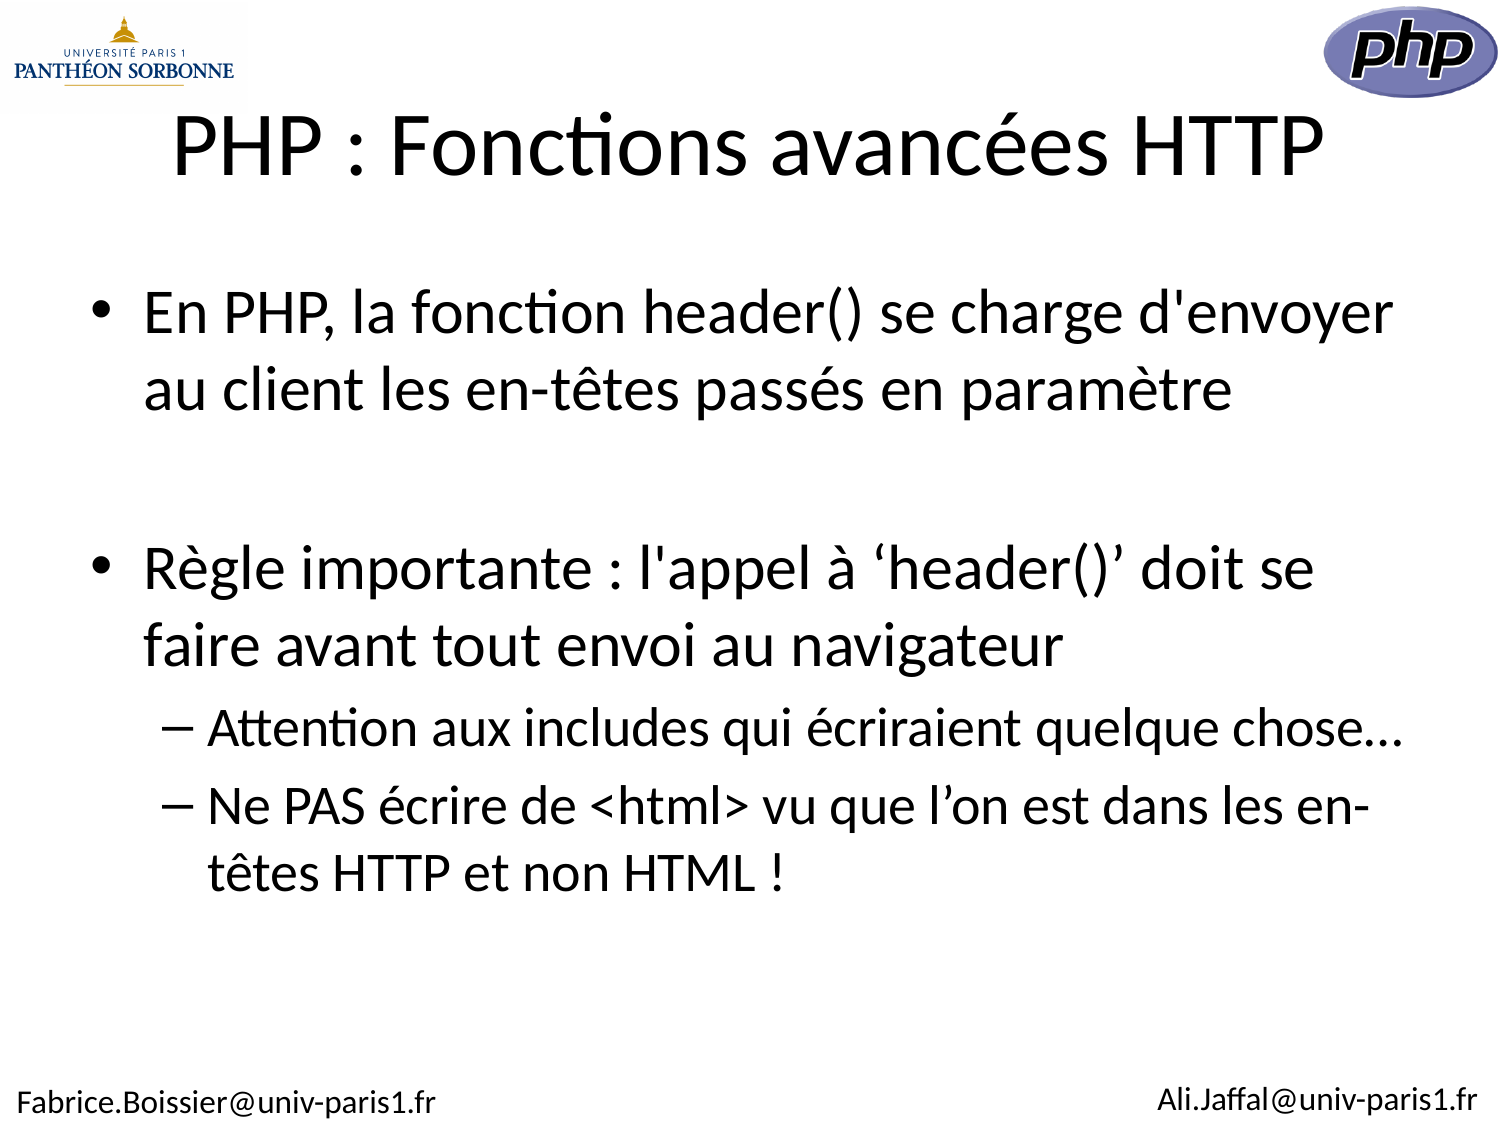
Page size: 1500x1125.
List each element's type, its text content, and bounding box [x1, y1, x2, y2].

title PHP : Fonctions avancées HTTP [75, 45, 1425, 233]
picture [0, 2, 248, 114]
list En PHP, la fonction header() se charge d'envoyer au client les en-têtes passés en paramètre Règle importante : l'appel à ‘header()’ doit se faire avant tout envoi au navigateur Attention aux includes qui écriraient quelque chose… Ne PAS écrire de <html> vu que l’on est dans les en-têtes HTTP et non HTML ! [75, 262, 1425, 1035]
picture [1321, 0, 1500, 119]
